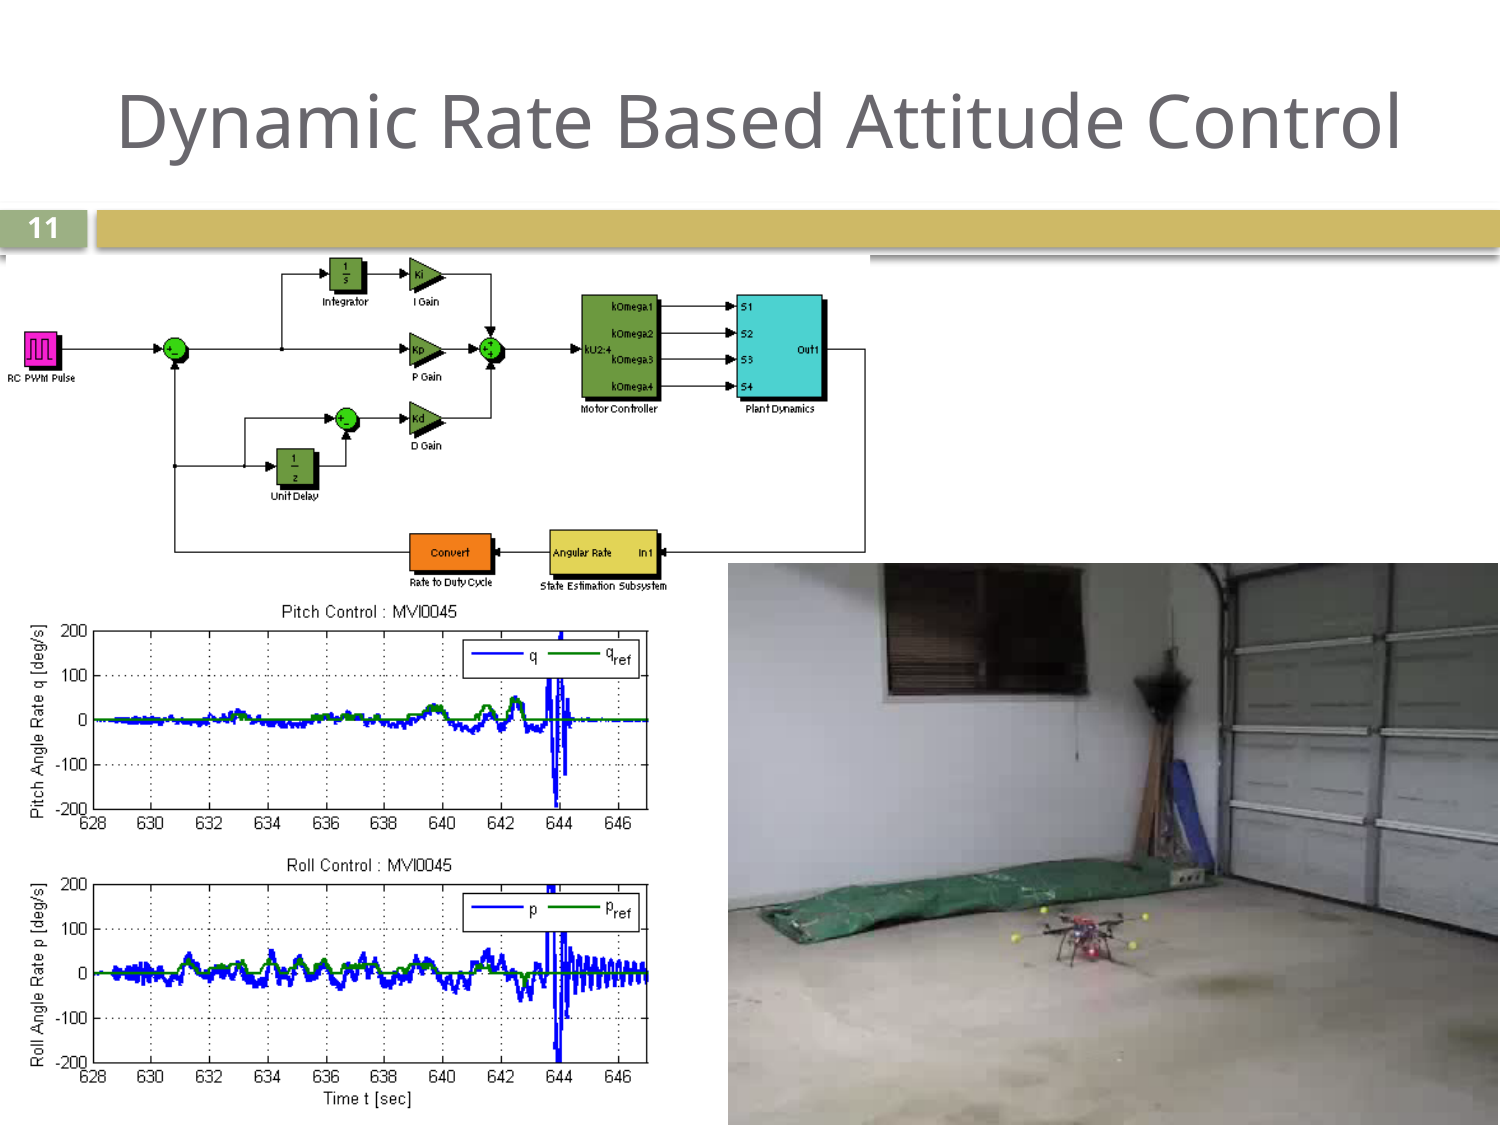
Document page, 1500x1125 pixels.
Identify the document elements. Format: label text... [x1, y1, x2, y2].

picture [5, 255, 871, 595]
picture [0, 598, 715, 1122]
slide_number 11 [0, 208, 88, 249]
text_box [727, 562, 1499, 1125]
title Dynamic Rate Based Attitude Control [100, 37, 1438, 200]
